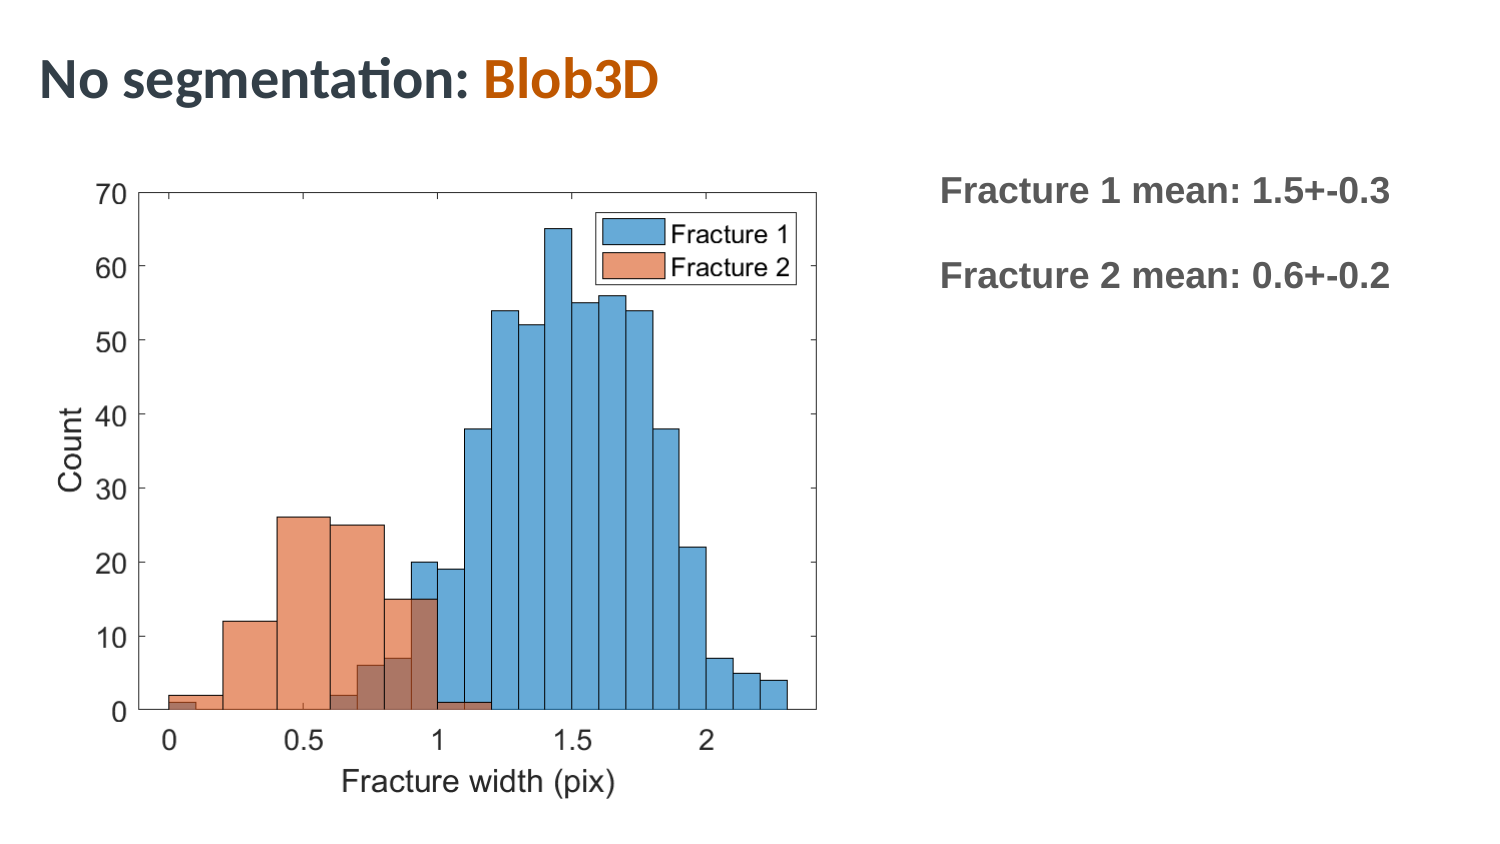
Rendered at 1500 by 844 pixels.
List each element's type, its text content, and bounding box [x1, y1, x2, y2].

title No segmentation: Blob3D [24, 24, 1475, 119]
list Fracture 1 mean: 1.5+-0.3 Fracture 2 mean: 0.6+-0.2 [925, 143, 1475, 819]
picture [24, 143, 901, 801]
